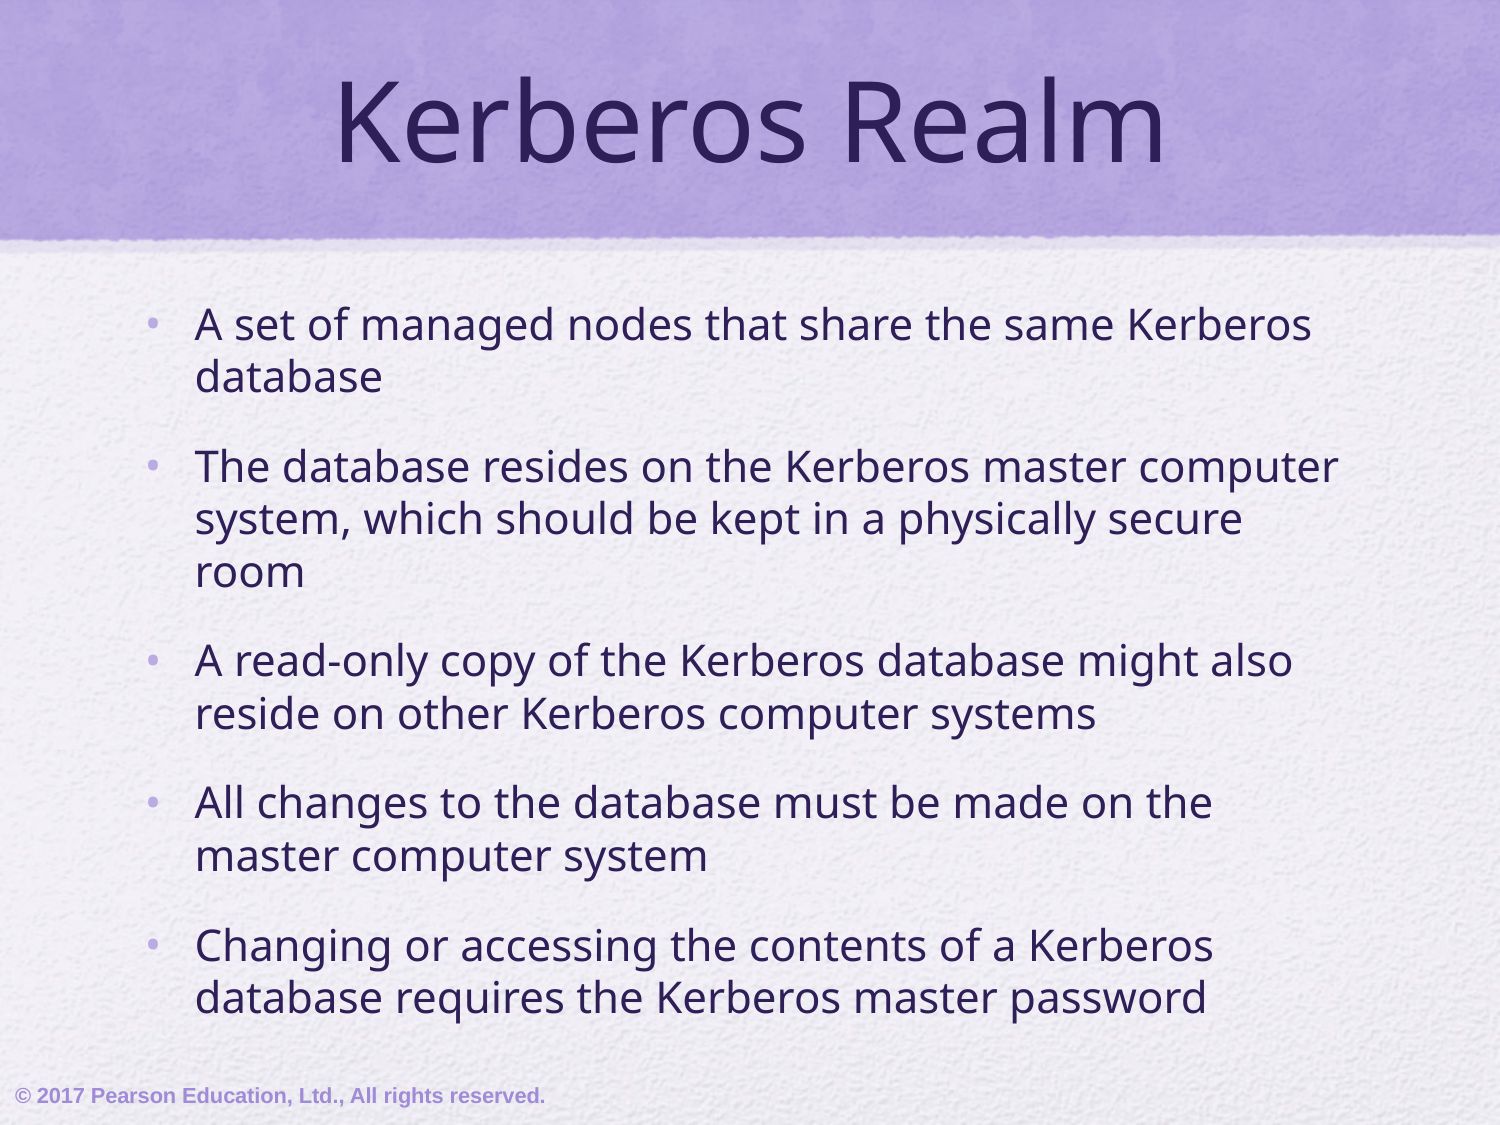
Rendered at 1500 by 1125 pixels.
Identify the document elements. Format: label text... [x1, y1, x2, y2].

list A set of managed nodes that share the same Kerberos database The database resides on the Kerberos master computer system, which should be kept in a physically secure room A read-only copy of the Kerberos database might also reside on other Kerberos computer systems All changes to the database must be made on the master computer system Changing or accessing the contents of a Kerberos database requires the Kerberos master password [129, 288, 1373, 1038]
picture [0, 225, 1500, 1125]
footer © 2017 Pearson Education, Ltd., All rights reserved. [0, 1065, 1063, 1125]
title Kerberos Realm [129, 6, 1373, 239]
